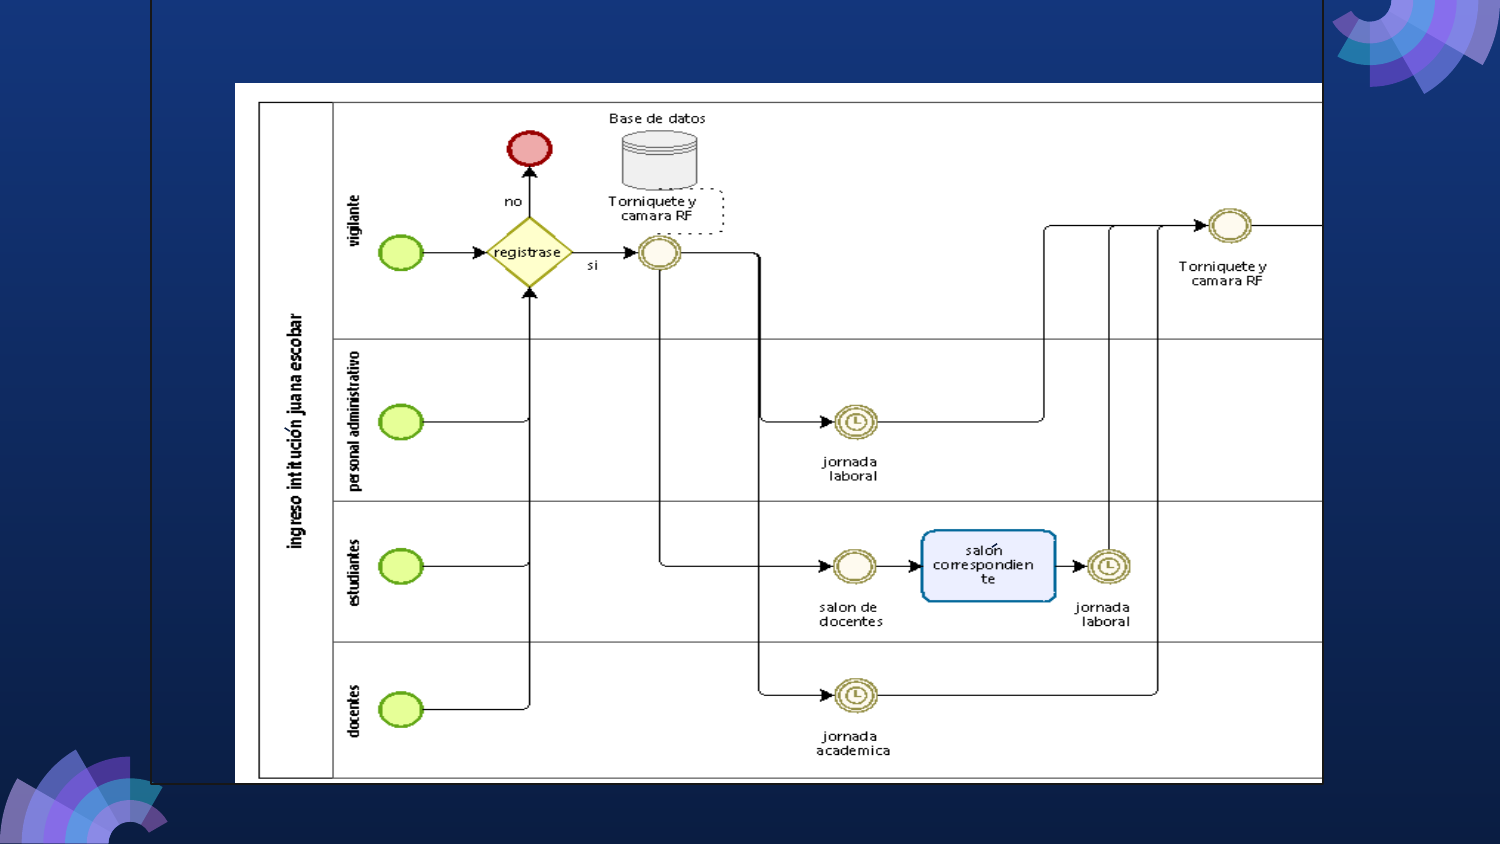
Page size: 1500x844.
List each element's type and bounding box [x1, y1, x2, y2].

picture [151, 0, 1323, 784]
